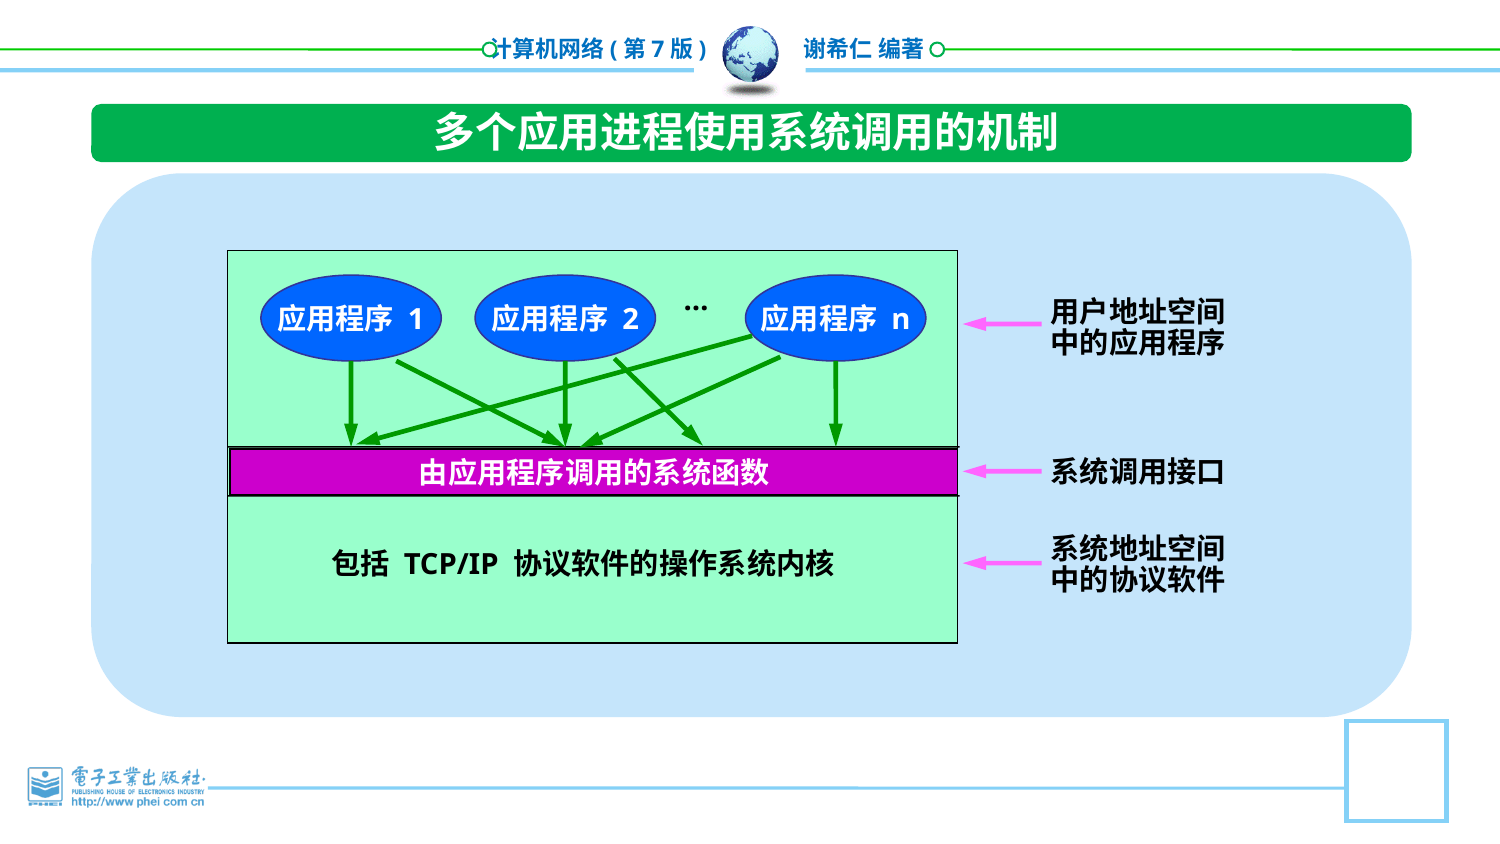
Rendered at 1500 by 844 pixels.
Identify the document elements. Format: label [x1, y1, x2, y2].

text_box [91, 98, 1412, 164]
text_box [89, 171, 1414, 720]
picture [23, 764, 208, 809]
picture [720, 24, 780, 98]
